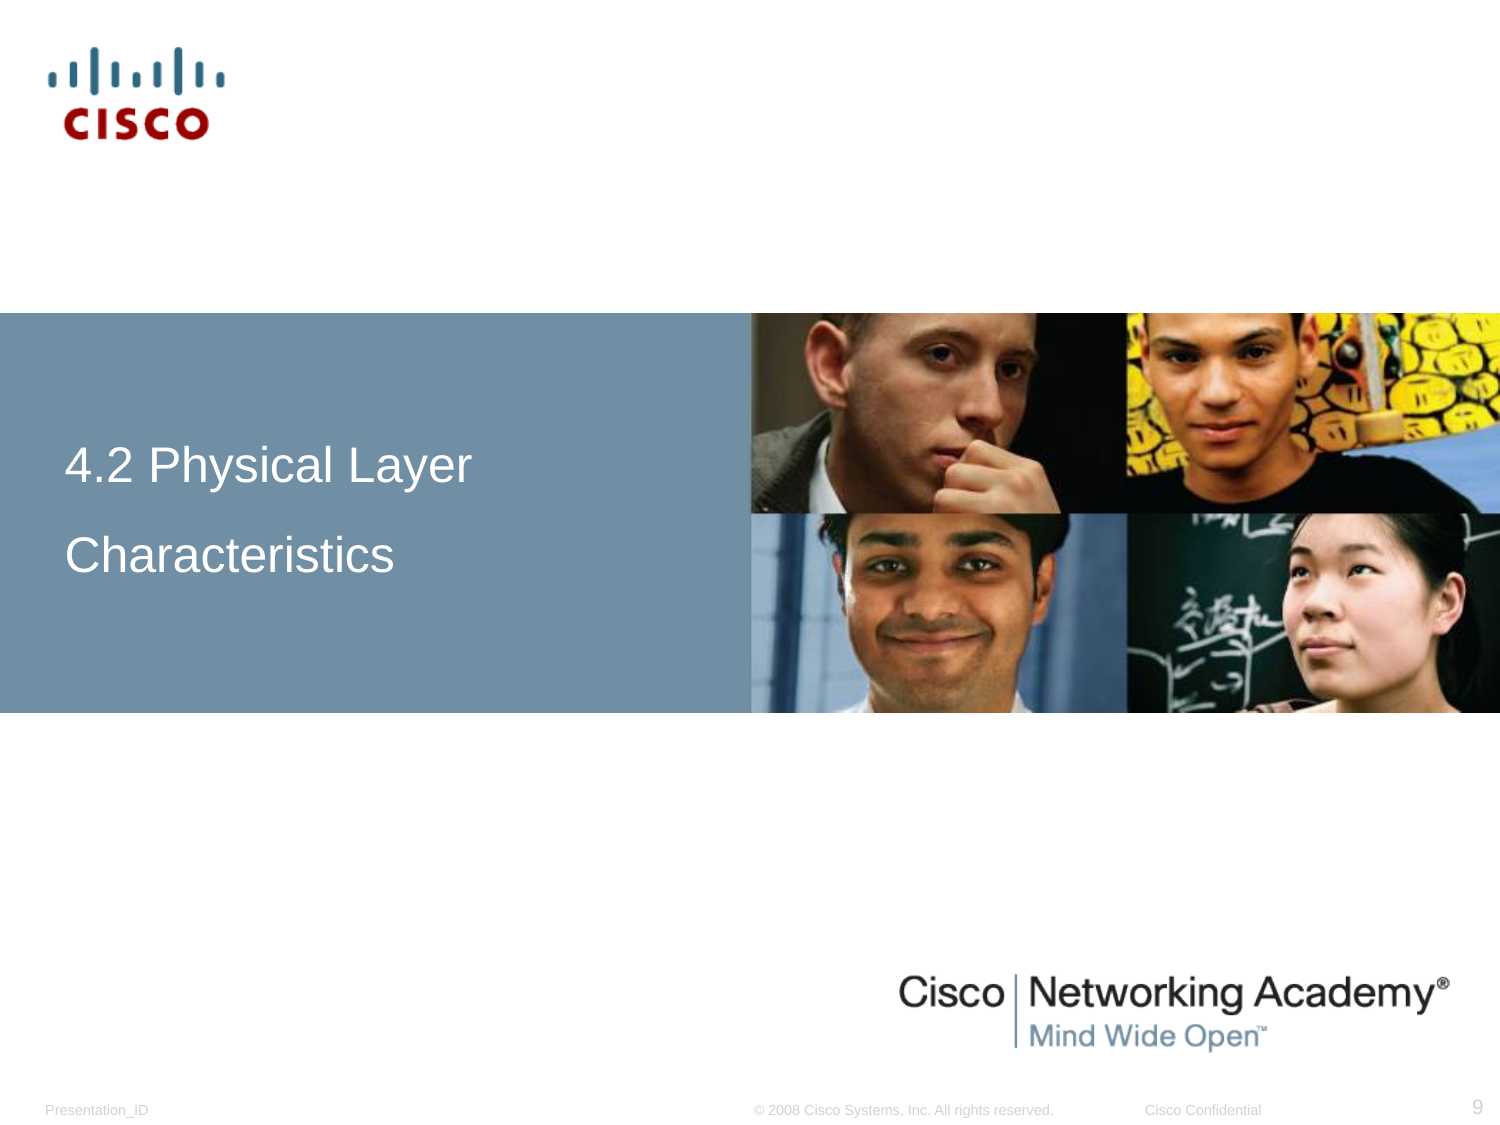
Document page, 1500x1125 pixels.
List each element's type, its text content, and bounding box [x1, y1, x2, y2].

picture [0, 313, 1500, 713]
picture [899, 974, 1450, 1053]
picture [40, 19, 233, 168]
title 4.2 Physical Layer Characteristics [51, 371, 684, 615]
